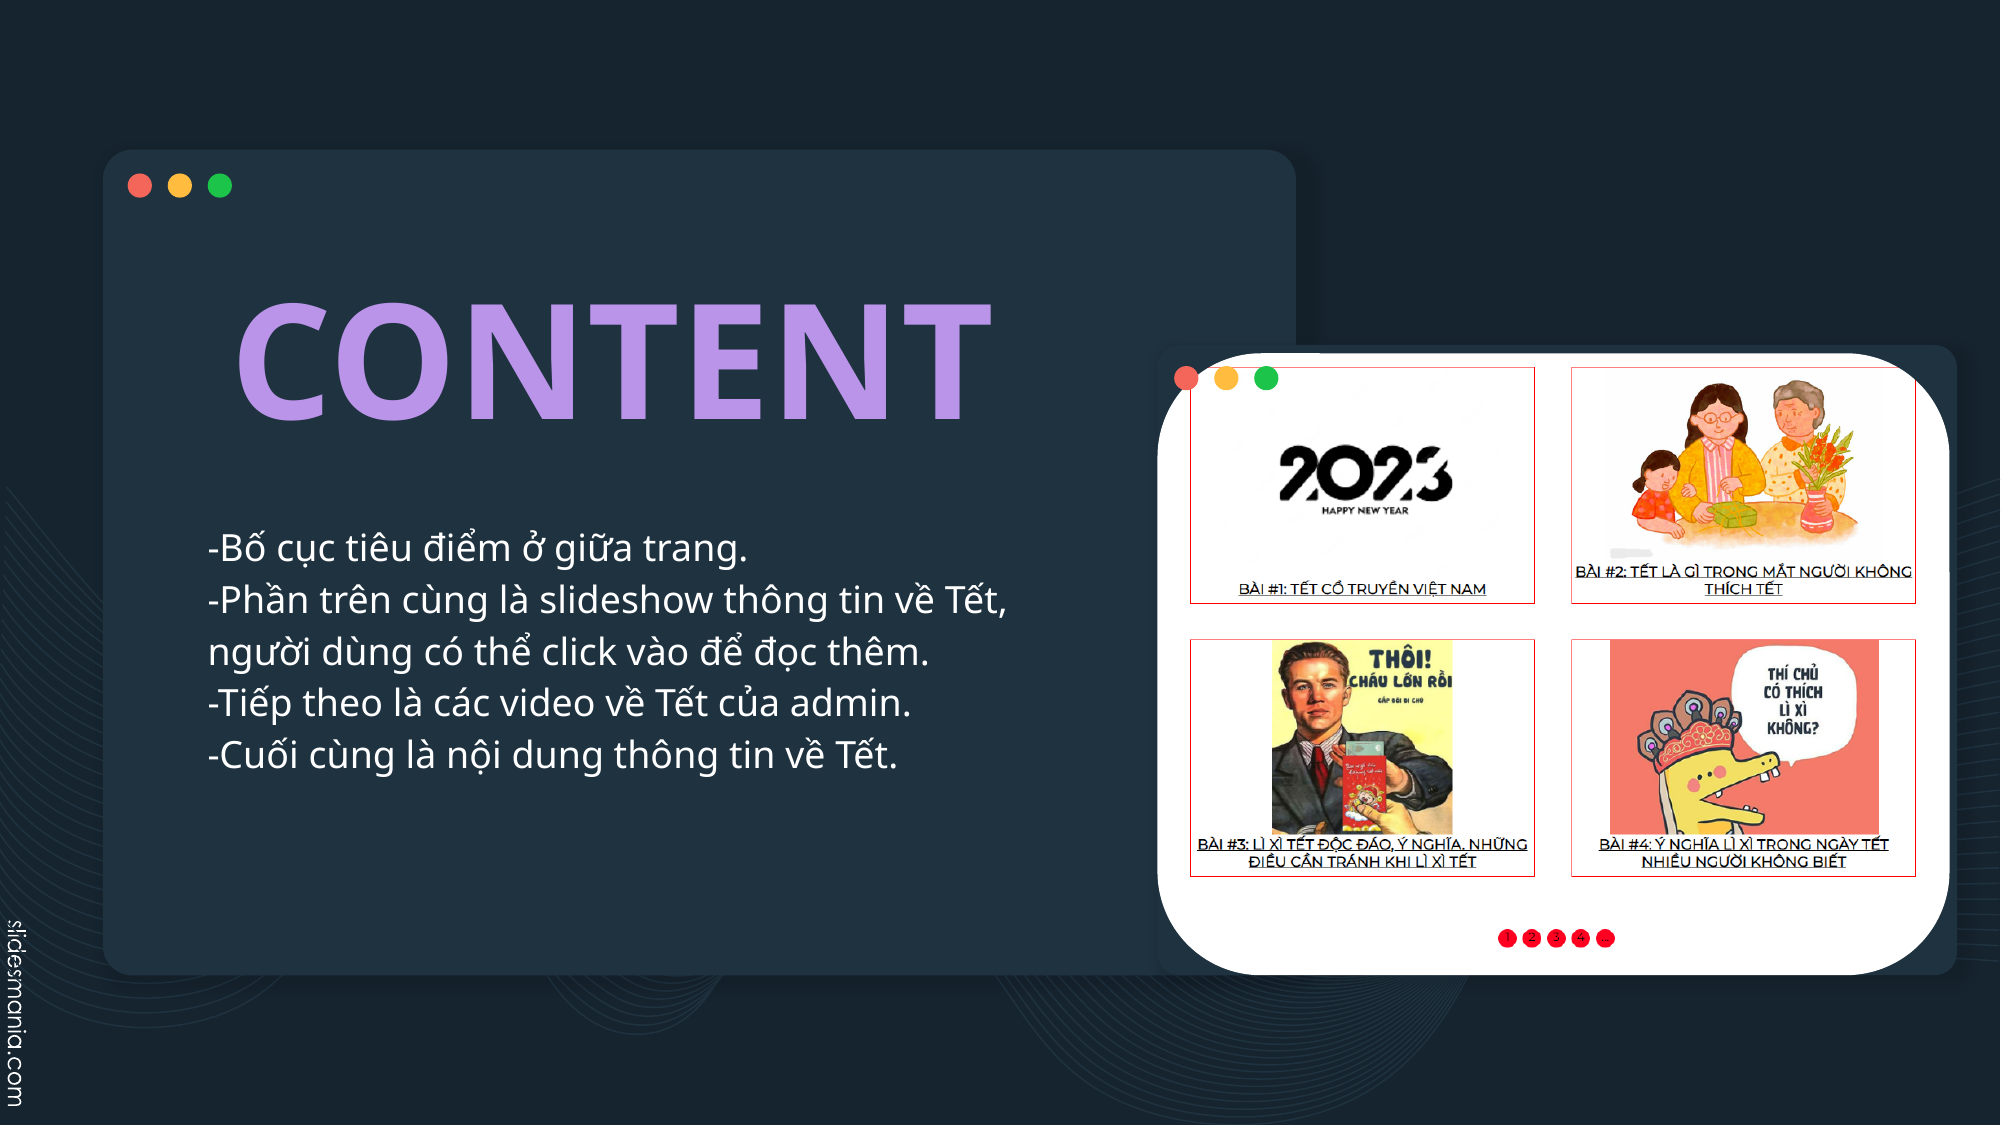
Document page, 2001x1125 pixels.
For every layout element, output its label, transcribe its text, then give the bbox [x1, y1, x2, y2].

list -Bố cục tiêu điểm ở giữa trang. -Phần trên cùng là slideshow thông tin về Tết, người dùng có thể click vào để đọc thêm. -Tiếp theo là các video về Tết của admin. -Cuối cùng là nội dung thông tin về Tết. [187, 497, 1061, 952]
text_box [1164, 344, 1957, 964]
picture [1157, 353, 1950, 976]
text_box [102, 149, 1296, 976]
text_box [1173, 365, 1279, 391]
title CONTENT [127, 276, 1098, 472]
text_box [127, 173, 233, 198]
